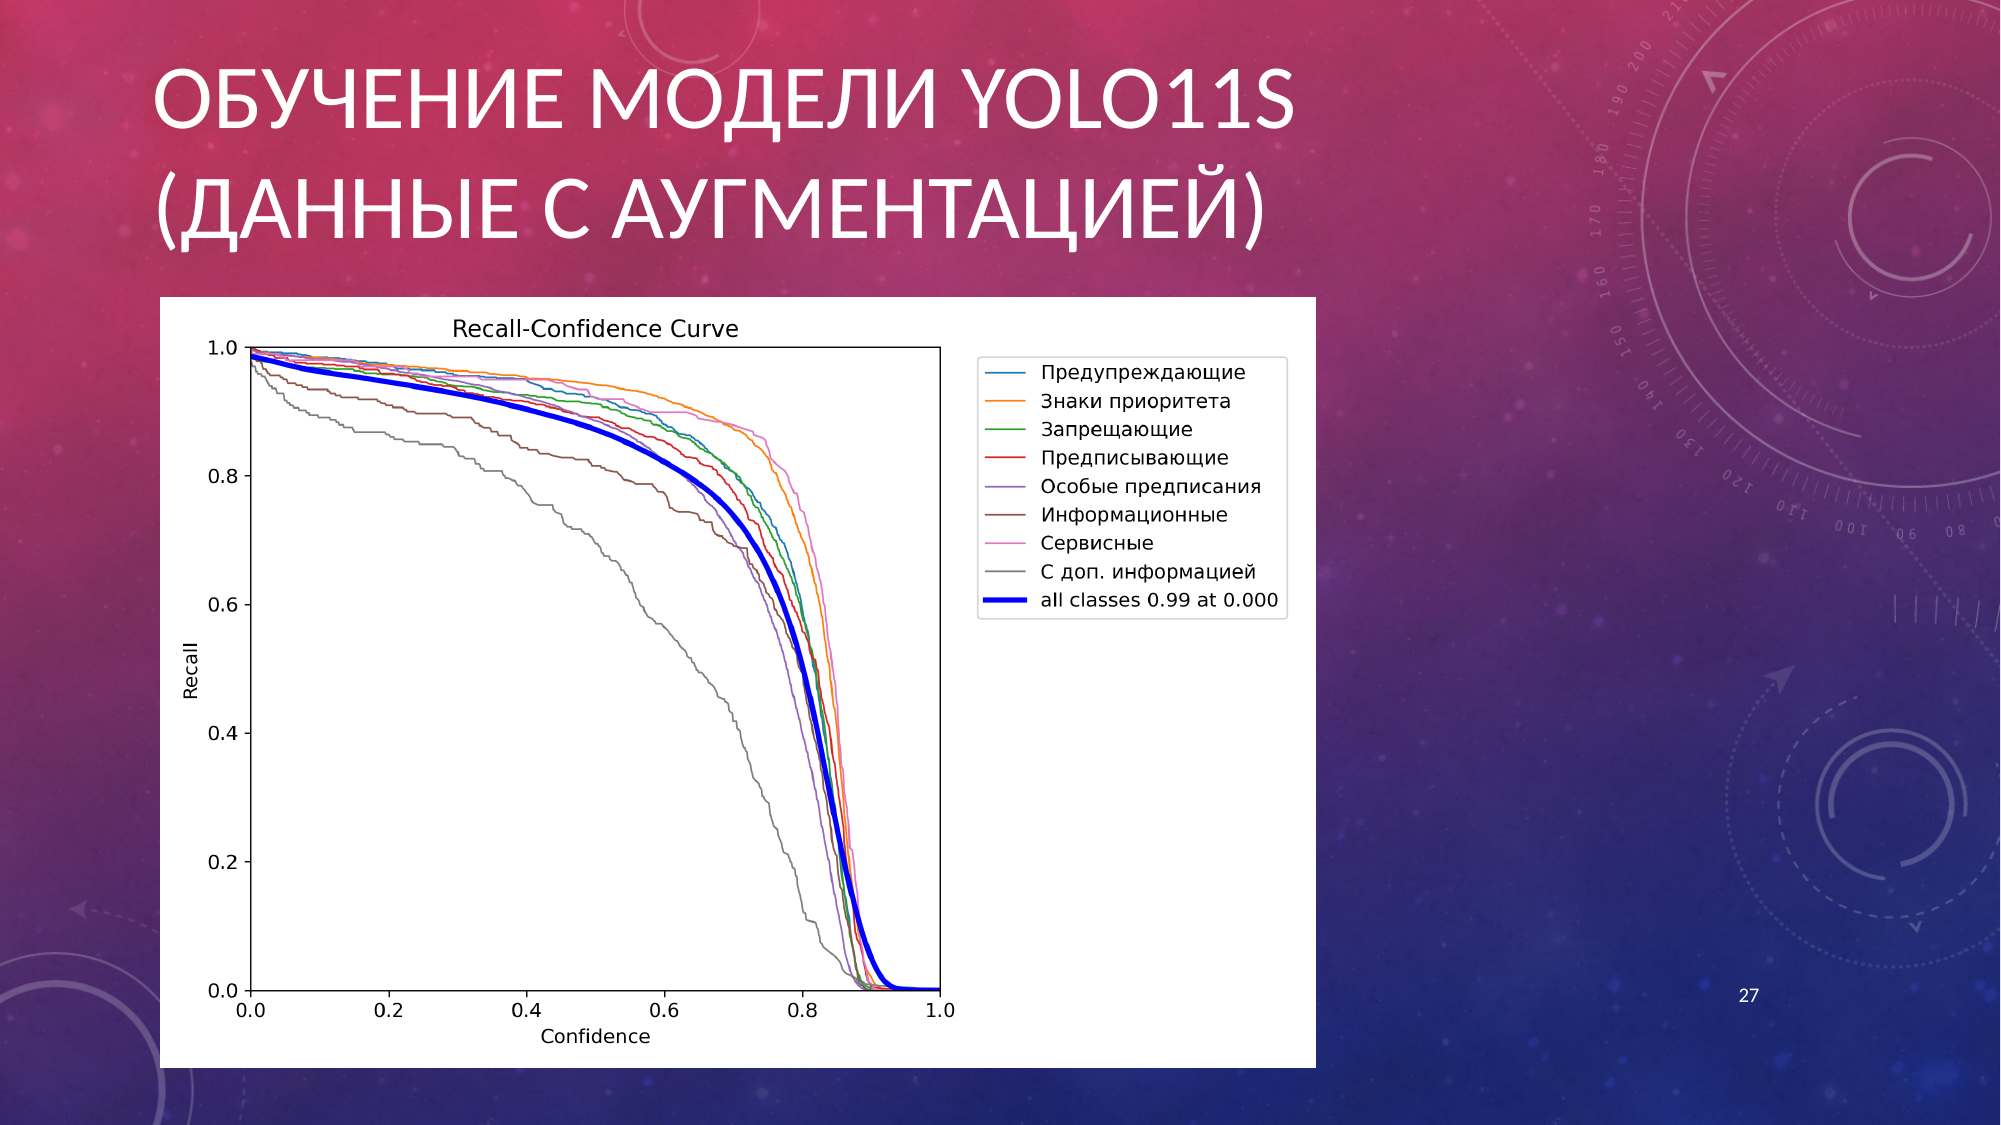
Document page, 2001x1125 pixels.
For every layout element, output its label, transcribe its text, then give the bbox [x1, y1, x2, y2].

title Обучение модели YOLO11s (данные c аугментацией) [137, 27, 1800, 266]
slide_number 27 [1684, 963, 1775, 1025]
picture [0, 0, 2001, 1125]
